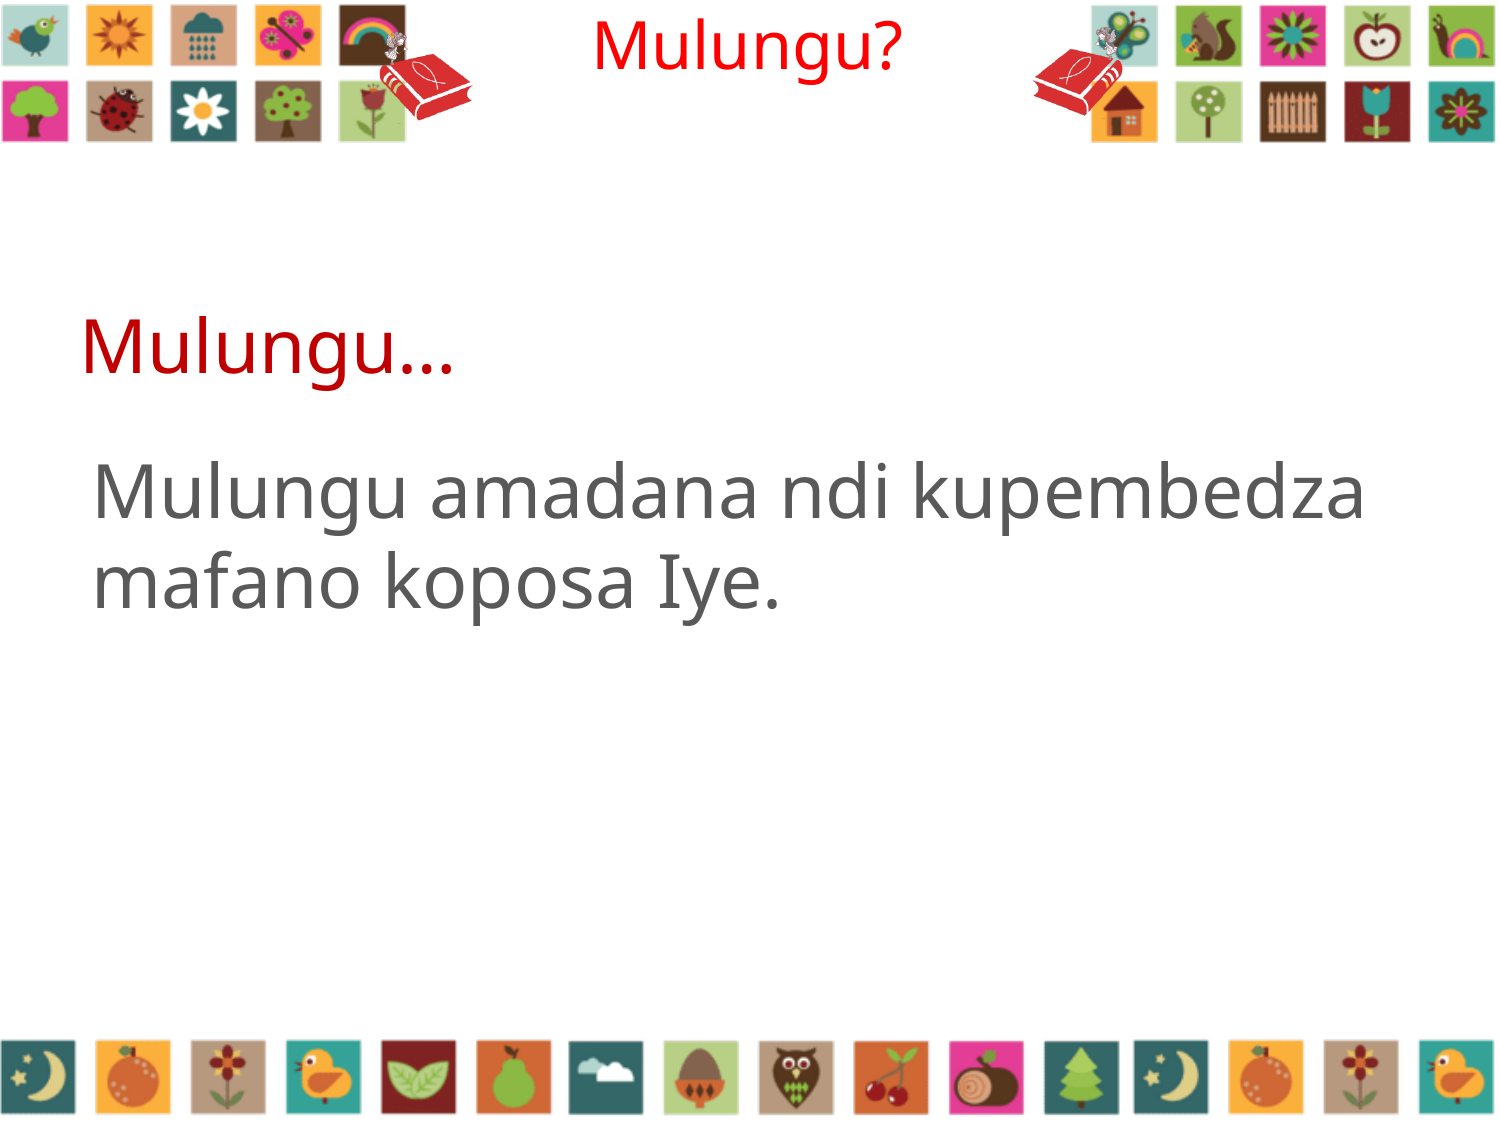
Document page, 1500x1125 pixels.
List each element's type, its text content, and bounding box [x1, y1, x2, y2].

picture [1000, 3, 1500, 150]
picture [0, 3, 505, 150]
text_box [0, 1028, 1500, 1118]
text_box Mulungu amadana ndi kupembedza mafano koposa Iye. [76, 436, 1424, 722]
text_box Mulungu? [414, 0, 1080, 91]
text_box Mulungu… [64, 290, 1412, 396]
